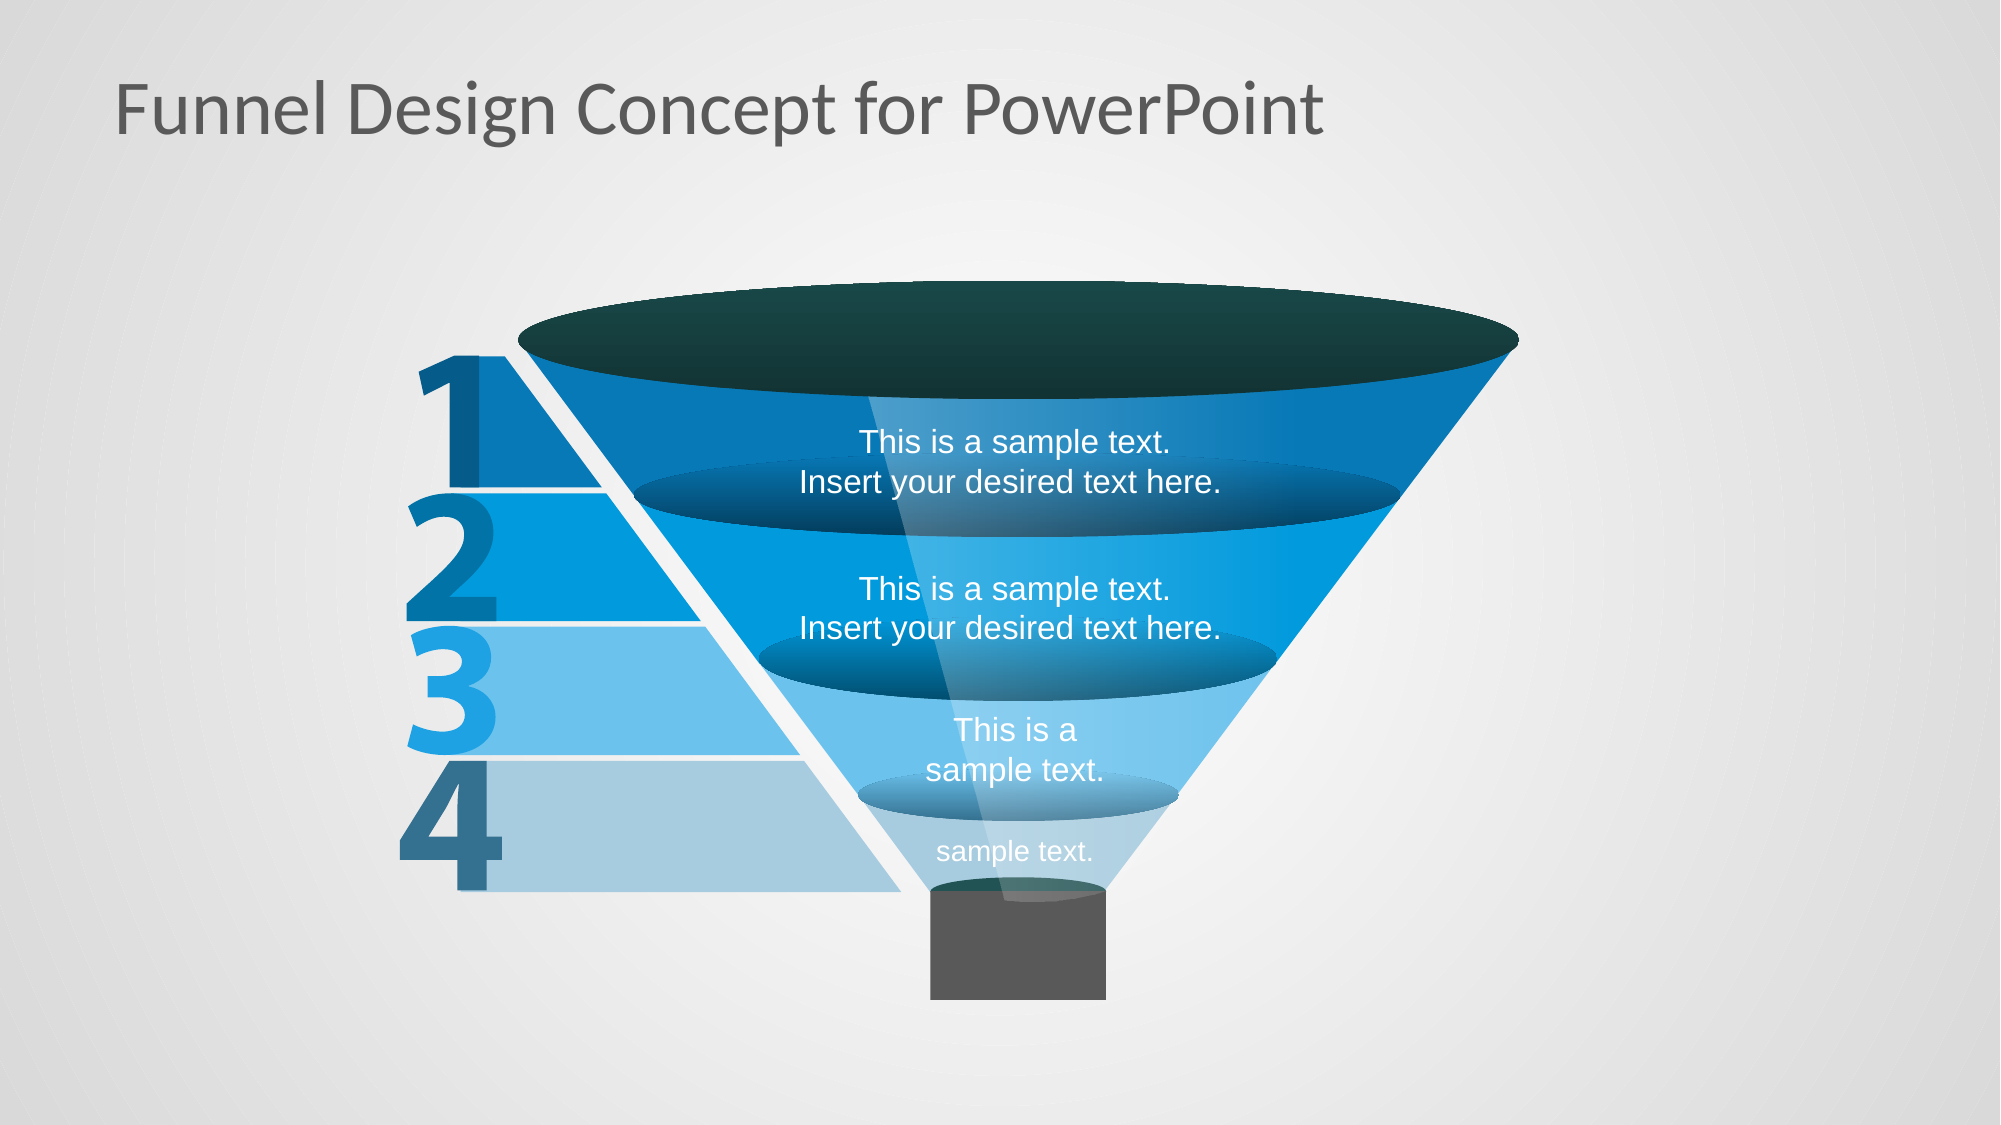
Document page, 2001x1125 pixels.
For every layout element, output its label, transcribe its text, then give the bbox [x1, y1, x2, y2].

title Funnel Design Concept for PowerPoint [99, 45, 1900, 163]
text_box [399, 280, 1520, 1001]
